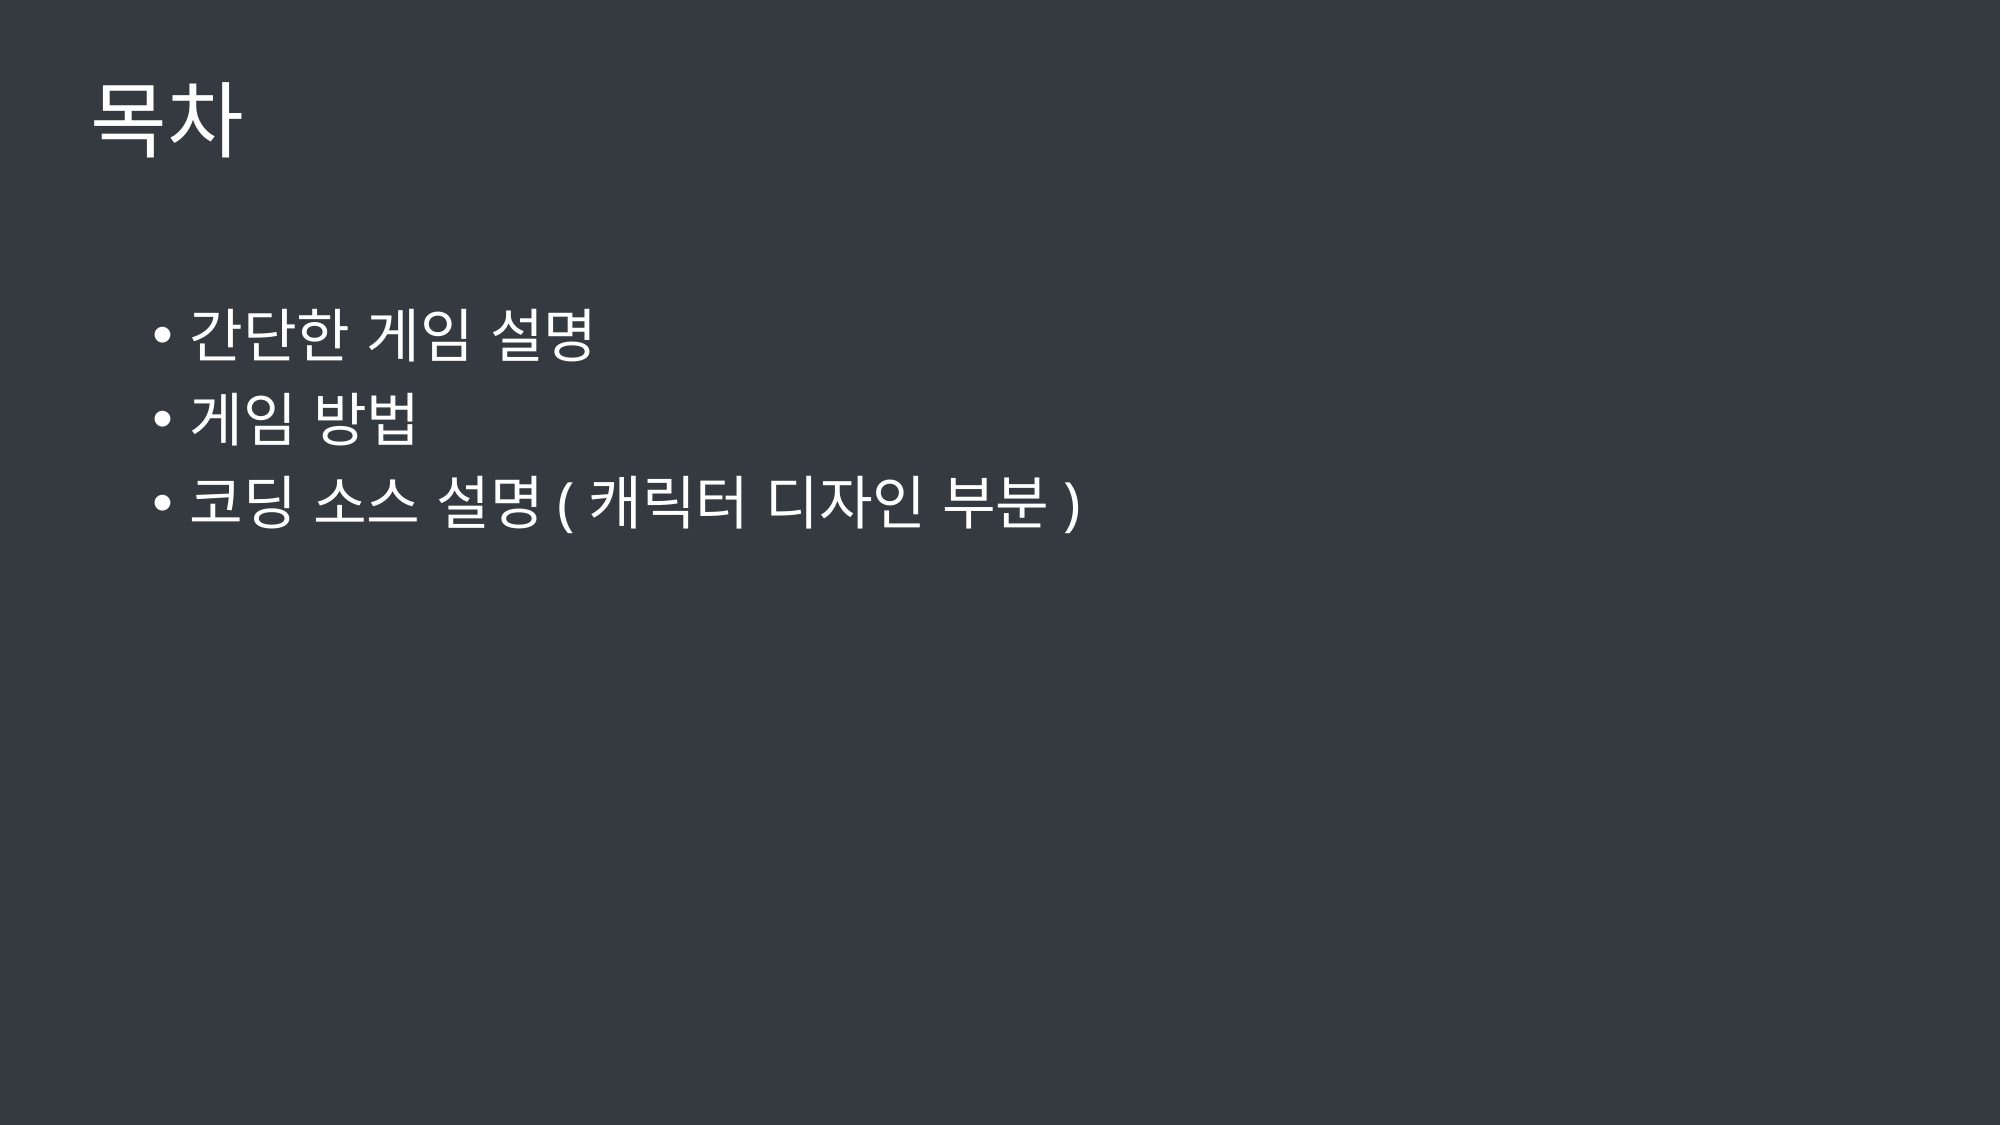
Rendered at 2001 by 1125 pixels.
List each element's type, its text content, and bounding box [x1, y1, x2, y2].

list 간단한 게임 설명 게임 방법 코딩 소스 설명(캐릭터 디자인 부분) [137, 299, 1863, 1014]
text_box 목차 [75, 60, 1832, 176]
